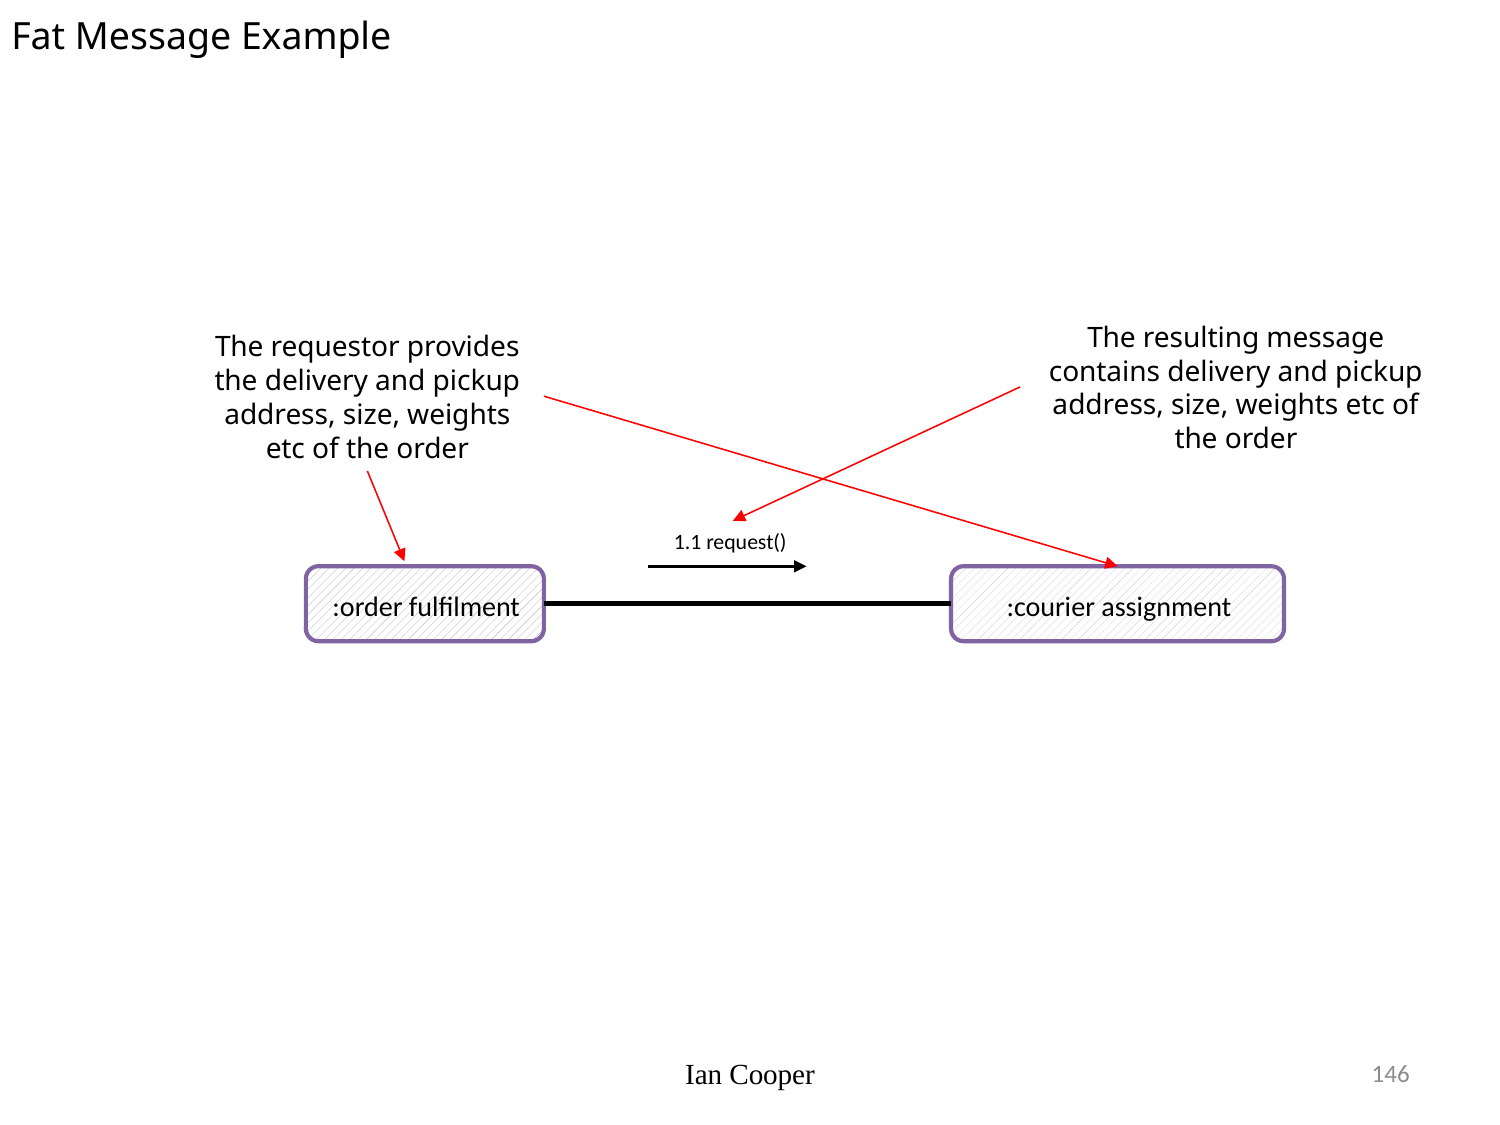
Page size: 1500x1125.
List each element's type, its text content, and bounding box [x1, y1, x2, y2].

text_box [732, 370, 1021, 522]
slide_number 146 [1074, 1042, 1425, 1103]
text_box Fat Message Example [0, 0, 1500, 69]
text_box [367, 472, 405, 562]
text_box [948, 564, 1287, 644]
text_box The requestor provides the delivery and pickup address, size, weights etc of the order [190, 321, 544, 471]
footer Ian Cooper [512, 1042, 988, 1103]
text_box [543, 396, 1118, 567]
text_box :order fulfilment [317, 581, 544, 630]
text_box [303, 564, 546, 644]
text_box The resulting message contains delivery and pickup address, size, weights etc of the order [1020, 312, 1452, 462]
text_box :courier assignment [991, 581, 1264, 630]
